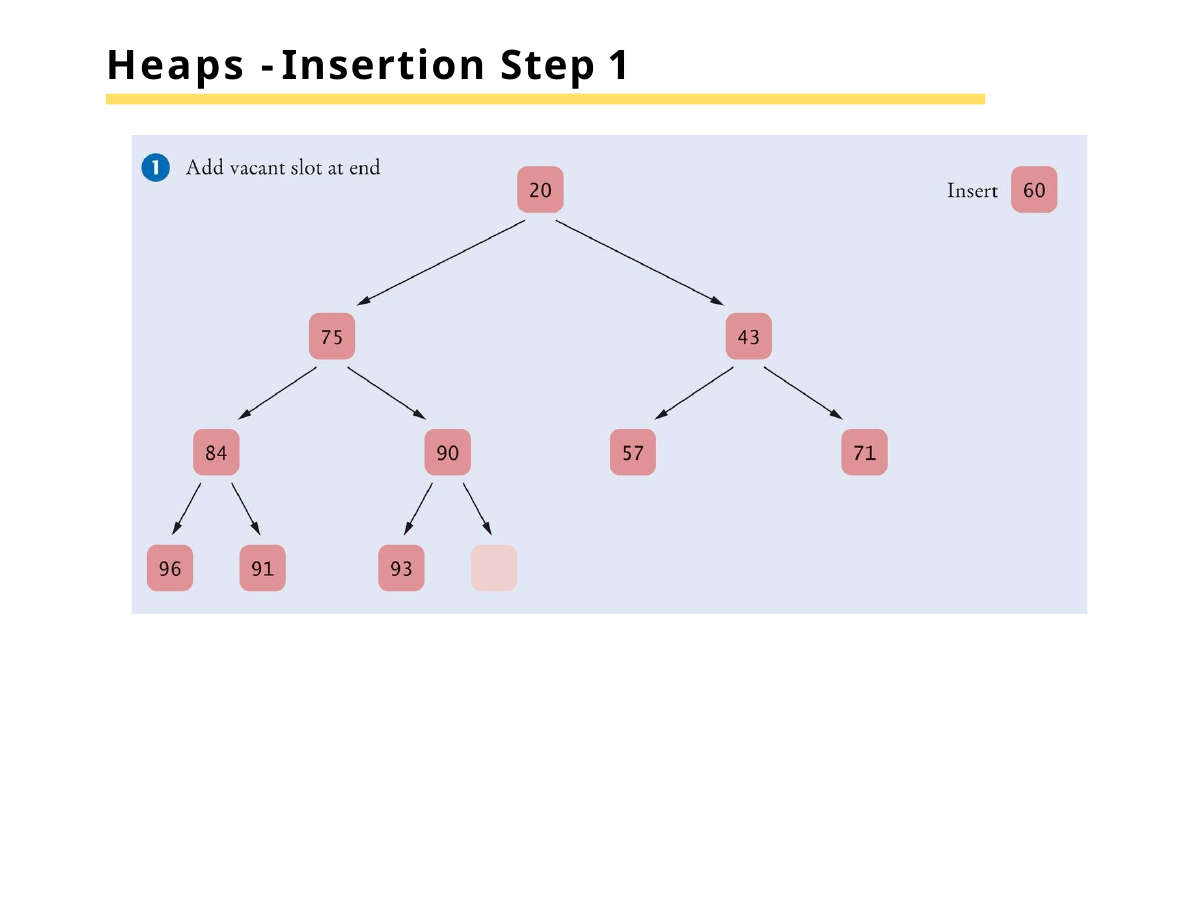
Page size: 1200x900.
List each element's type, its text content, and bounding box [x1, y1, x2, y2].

title Heaps - Insertion Step 1 [103, 38, 1097, 190]
text_box [131, 135, 1088, 614]
